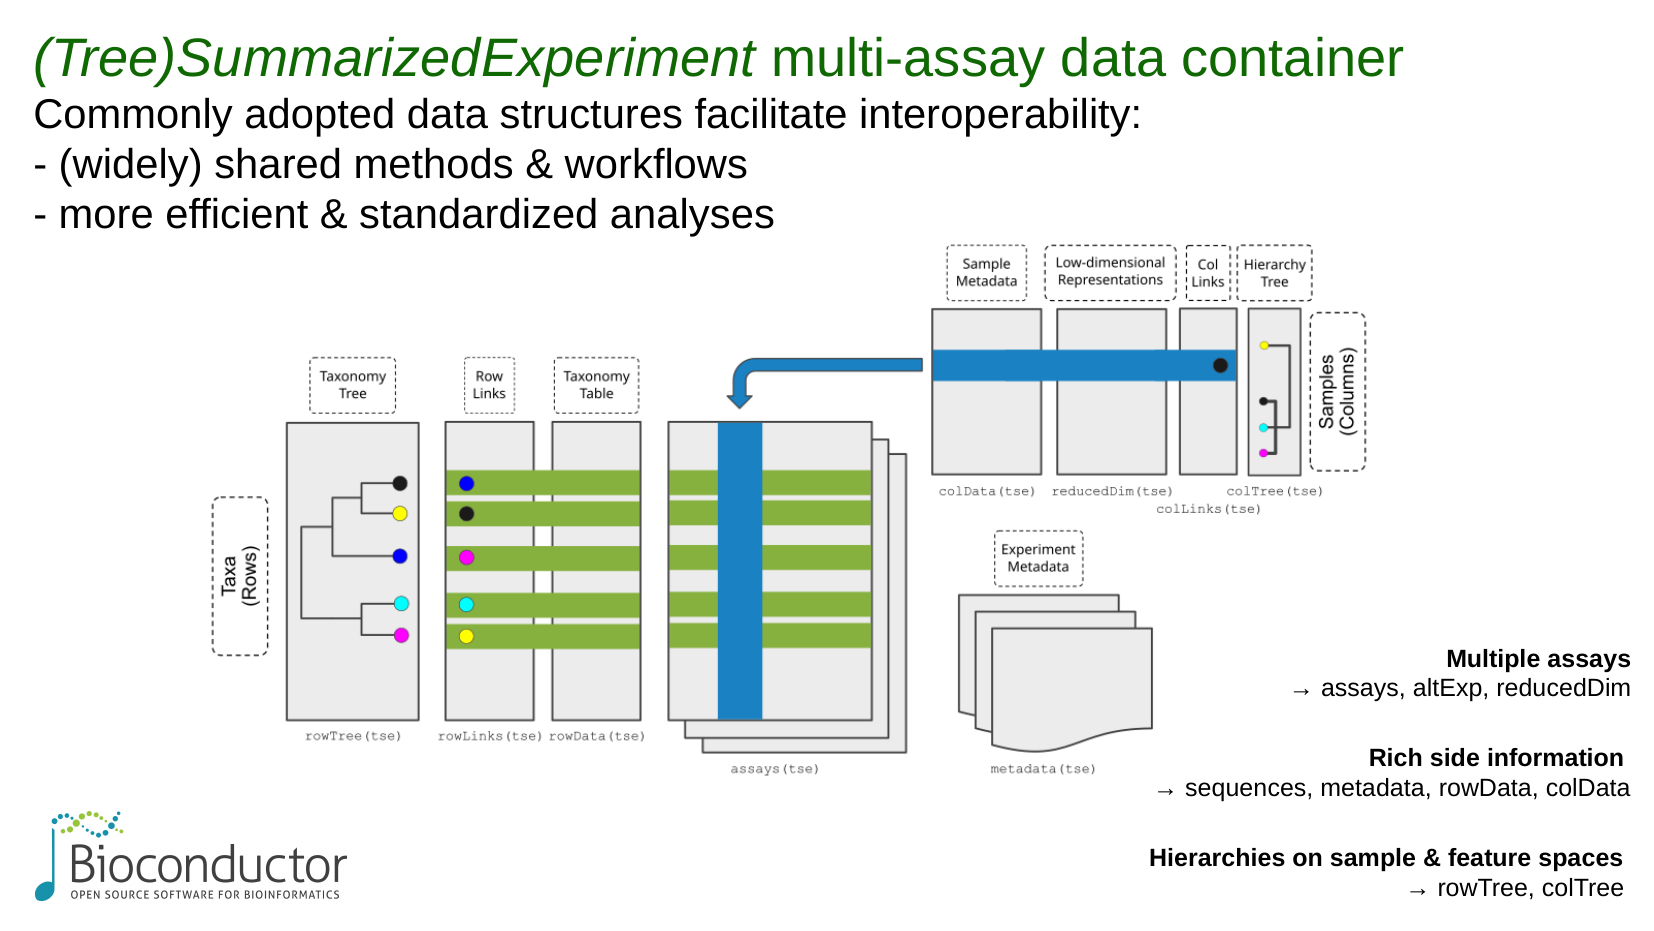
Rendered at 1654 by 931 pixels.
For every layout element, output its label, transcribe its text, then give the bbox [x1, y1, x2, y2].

text_box Multiple assays → assays, altExp, reducedDim Rich side information → sequences, metadata, rowData, colData Hierarchies on sample & feature spaces → rowTree, colTree [1135, 635, 1646, 920]
picture [35, 811, 347, 901]
text_box (Tree)SummarizedExperiment multi-assay data container Commonly adopted data structures facilitate interoperability: - (widely) shared methods & workflows - more efficient & standardized analyses [19, 15, 1426, 383]
picture [195, 240, 1382, 790]
